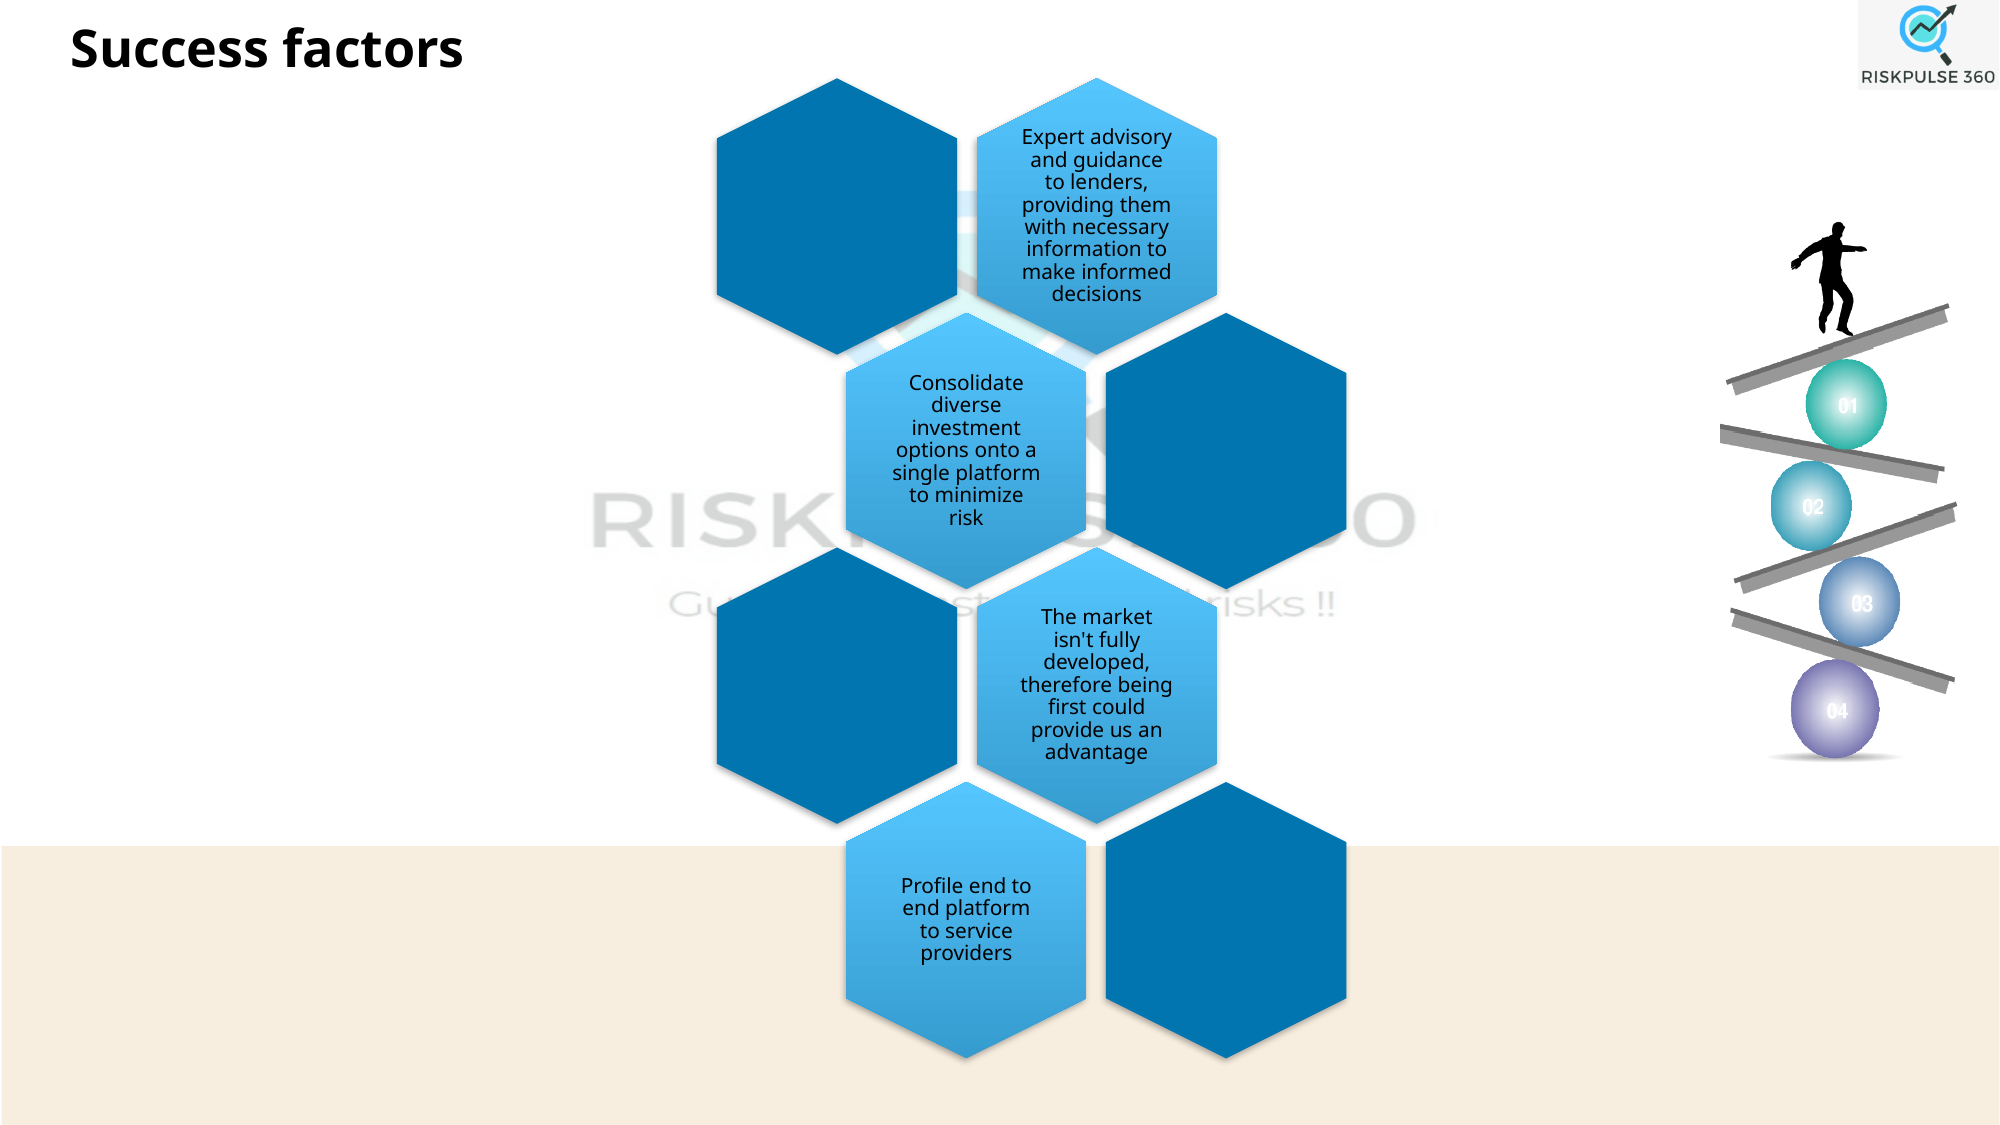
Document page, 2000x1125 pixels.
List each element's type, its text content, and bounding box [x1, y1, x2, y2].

picture [1858, 0, 1999, 90]
picture [1719, 181, 1966, 767]
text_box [219, 77, 1851, 1059]
text_box Success factors [54, 0, 1140, 99]
